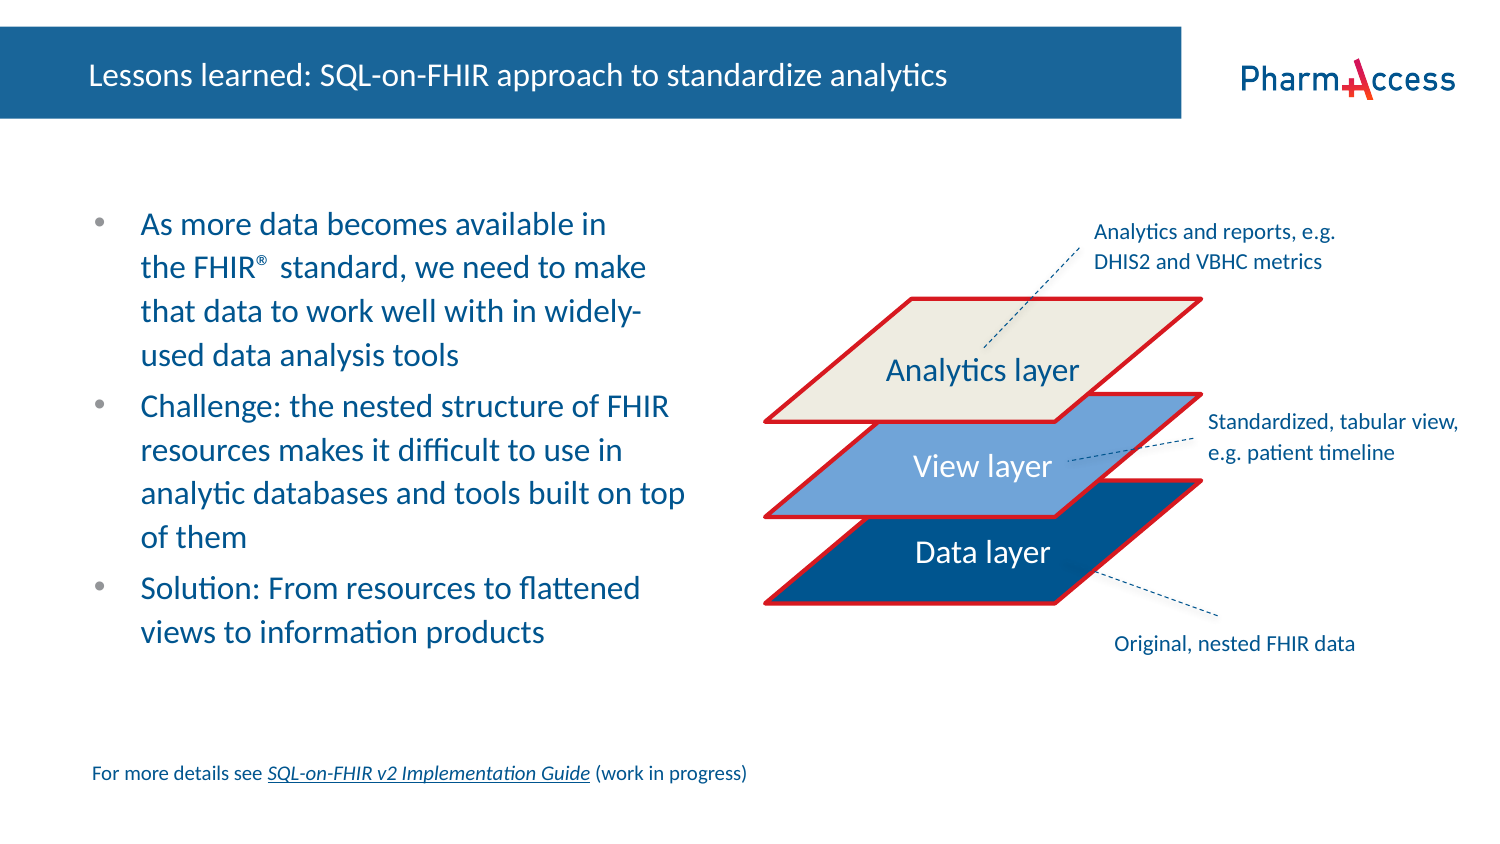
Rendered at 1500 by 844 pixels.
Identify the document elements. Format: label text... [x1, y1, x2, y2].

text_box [982, 247, 1080, 349]
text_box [1062, 559, 1218, 616]
text_box Original, nested FHIR data [1099, 625, 1390, 663]
text_box Data layer [763, 478, 1204, 606]
text_box View layer [763, 391, 1204, 520]
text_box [1067, 437, 1194, 462]
picture [1242, 58, 1455, 100]
text_box Analytics and reports, e.g. DHIS2 and VBHC metrics [1079, 213, 1370, 282]
text_box Standardized, tabular view, e.g. patient timeline [1193, 404, 1484, 473]
text_box For more details see SQL-on-FHIR v2 Implementation Guide (work in progress) [77, 757, 763, 792]
text_box Analytics layer [763, 296, 1204, 424]
list As more data becomes available in the FHIR® standard, we need to make that data to work well with in widely-used data analysis tools Challenge: the nested structure of FHIR resources makes it difficult to use in analytic databases and tools built on top of them Solution: From resources to flattened views to information products [78, 197, 711, 720]
title Lessons learned: SQL-on-FHIR approach to standardize analytics [0, 26, 1182, 119]
